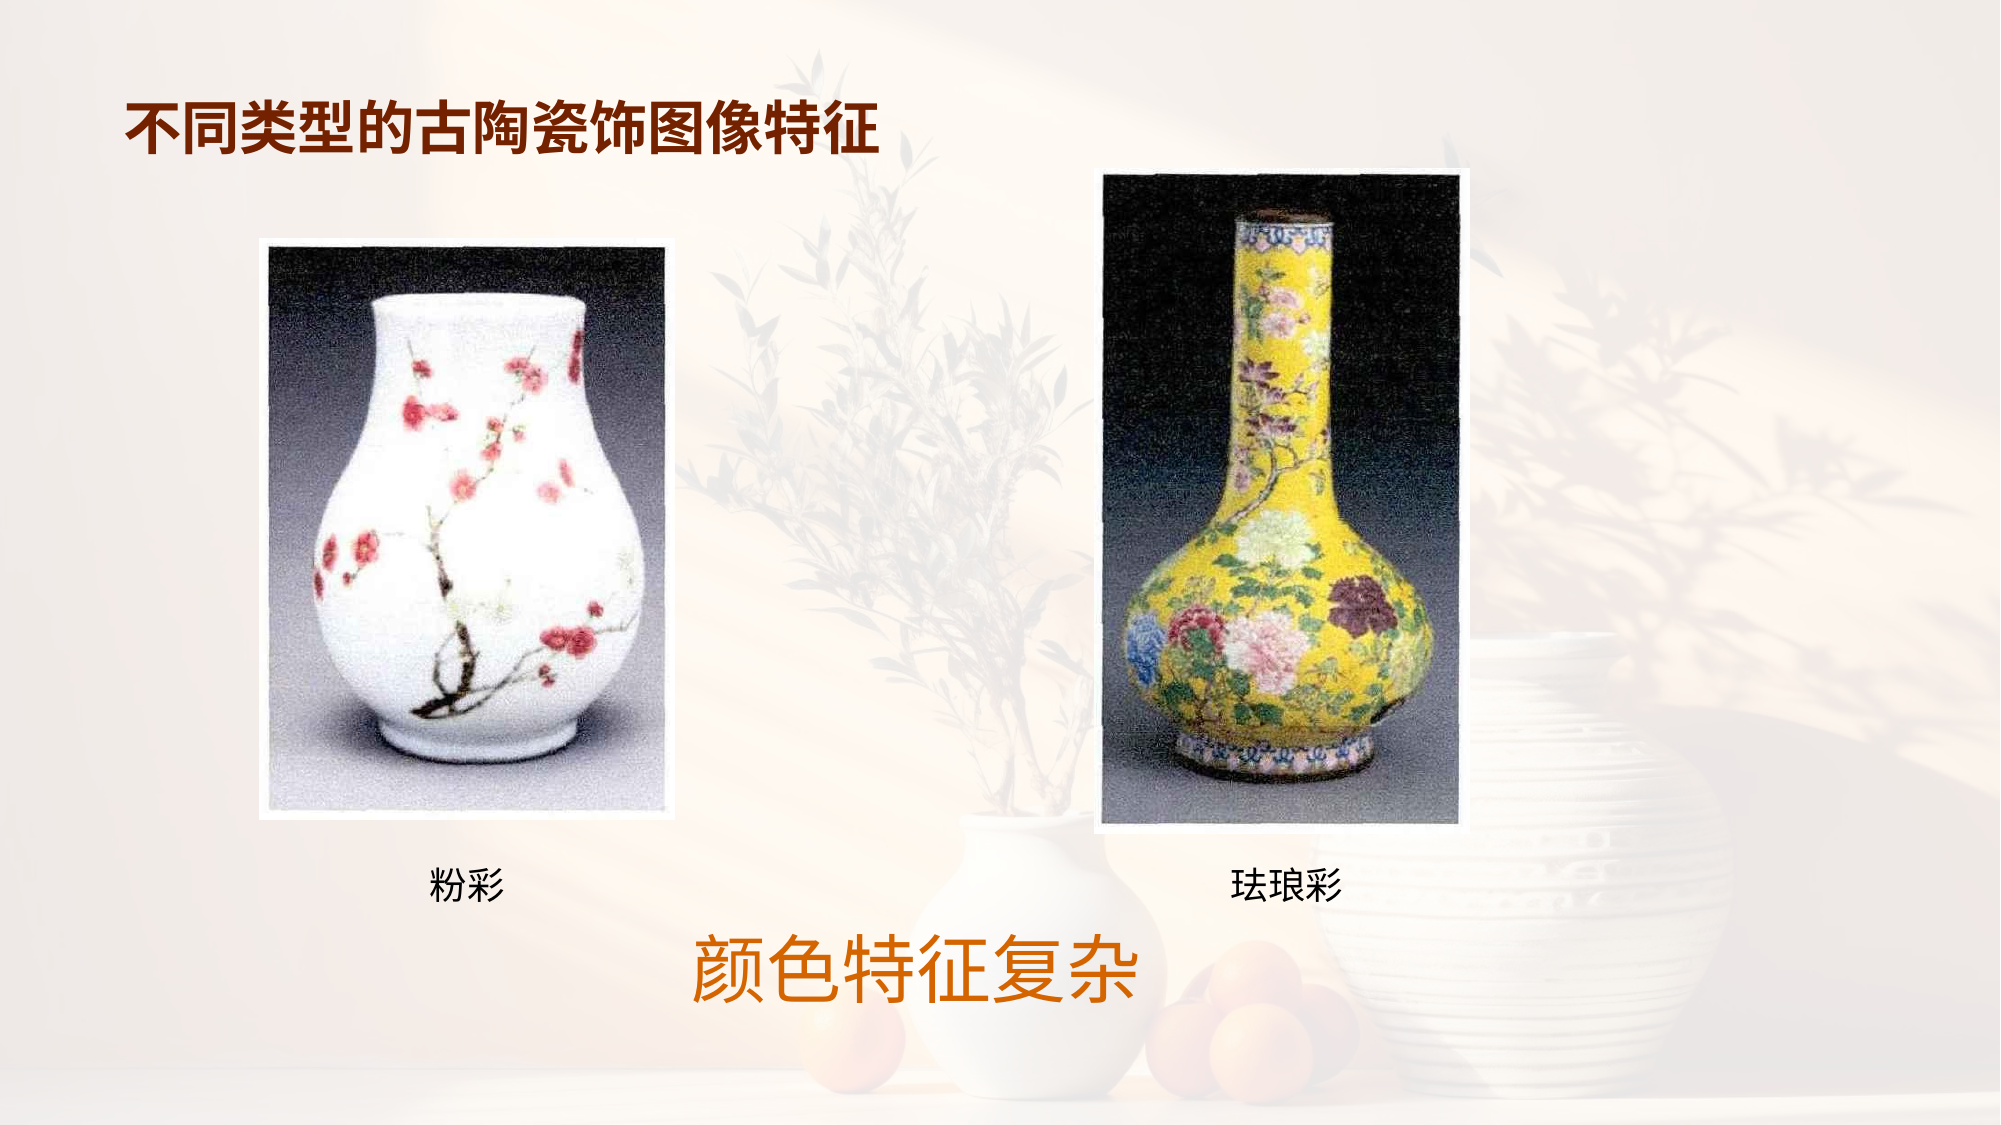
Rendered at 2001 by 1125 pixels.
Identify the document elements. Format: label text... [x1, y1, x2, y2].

text_box 珐琅彩 [1094, 854, 1480, 915]
text_box 颜色特征复杂 [416, 915, 1417, 1021]
title 不同类型的古陶瓷饰图像特征 [108, 0, 1890, 169]
text_box 粉彩 [259, 854, 675, 915]
picture [1094, 168, 1470, 834]
picture [259, 238, 675, 820]
